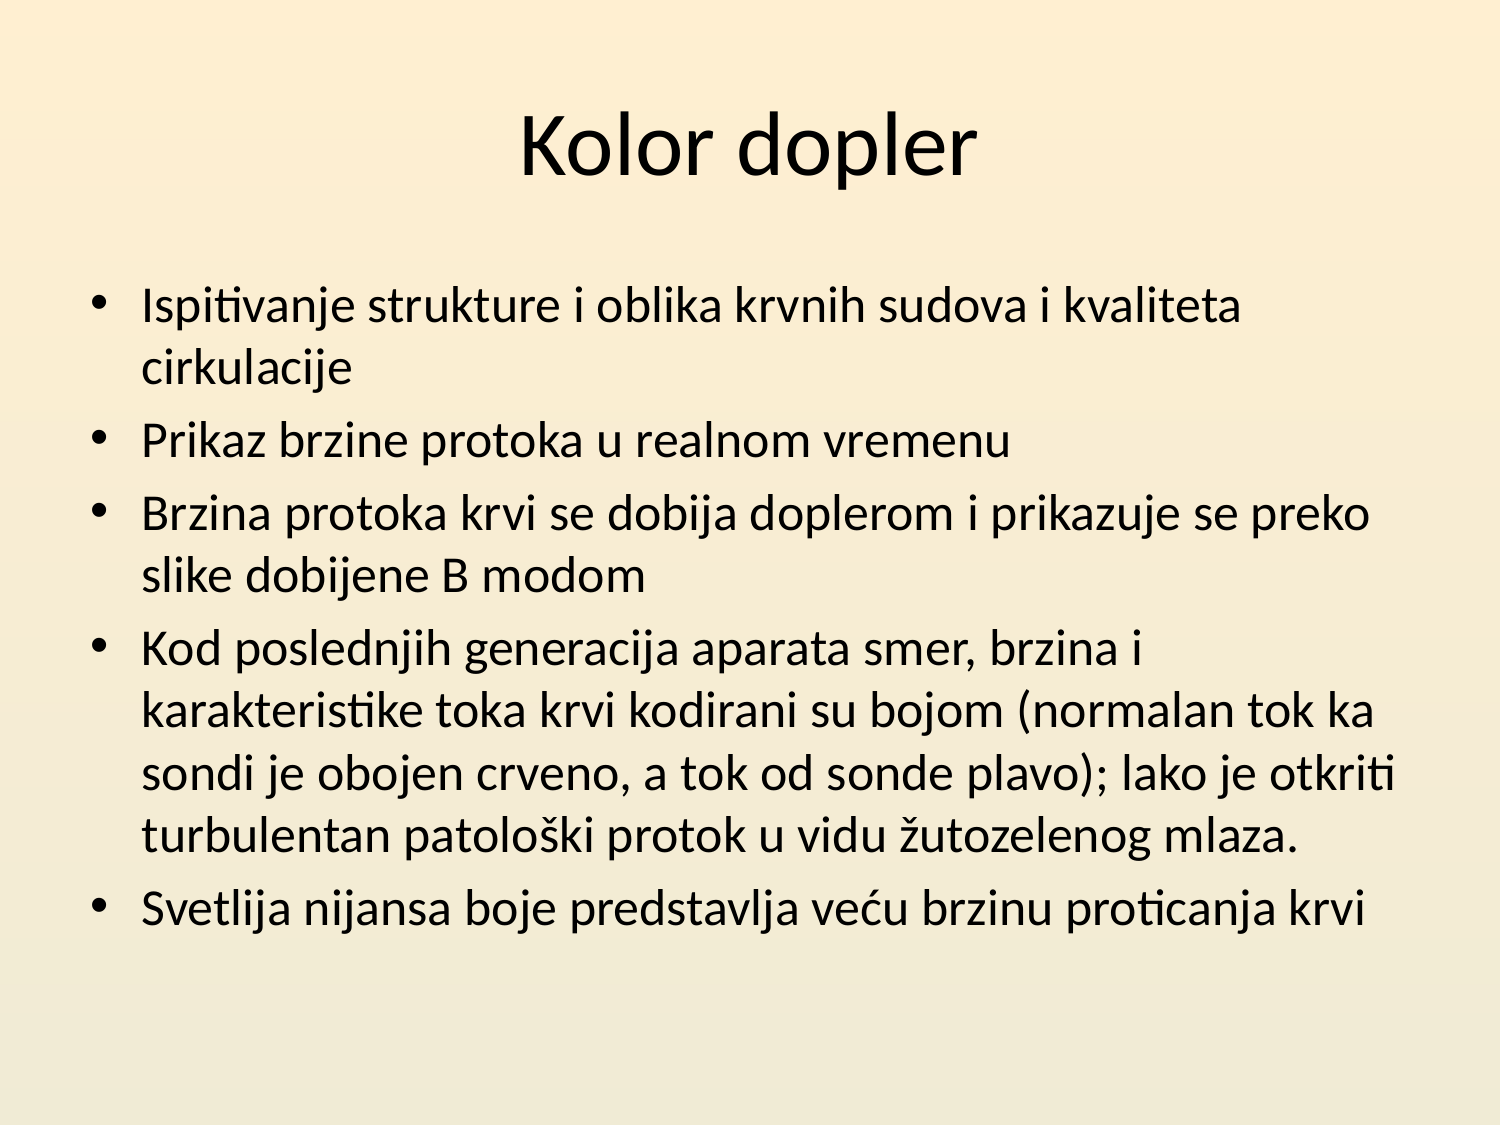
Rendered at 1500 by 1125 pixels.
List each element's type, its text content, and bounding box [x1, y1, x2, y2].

title Kolor dopler [75, 45, 1425, 233]
list Ispitivanje strukture i oblika krvnih sudova i kvaliteta cirkulacije Prikaz brzine protoka u realnom vremenu Brzina protoka krvi se dobija doplerom i prikazuje se preko slike dobijene B modom Kod poslednjih generacija aparata smer, brzina i karakteristike toka krvi kodirani su bojom (normalan tok ka sondi je obojen crveno, a tok od sonde plavo); lako je otkriti turbulentan patološki protok u vidu žutozelenog mlaza. Svetlija nijansa boje predstavlja veću brzinu proticanja krvi [75, 262, 1425, 1005]
